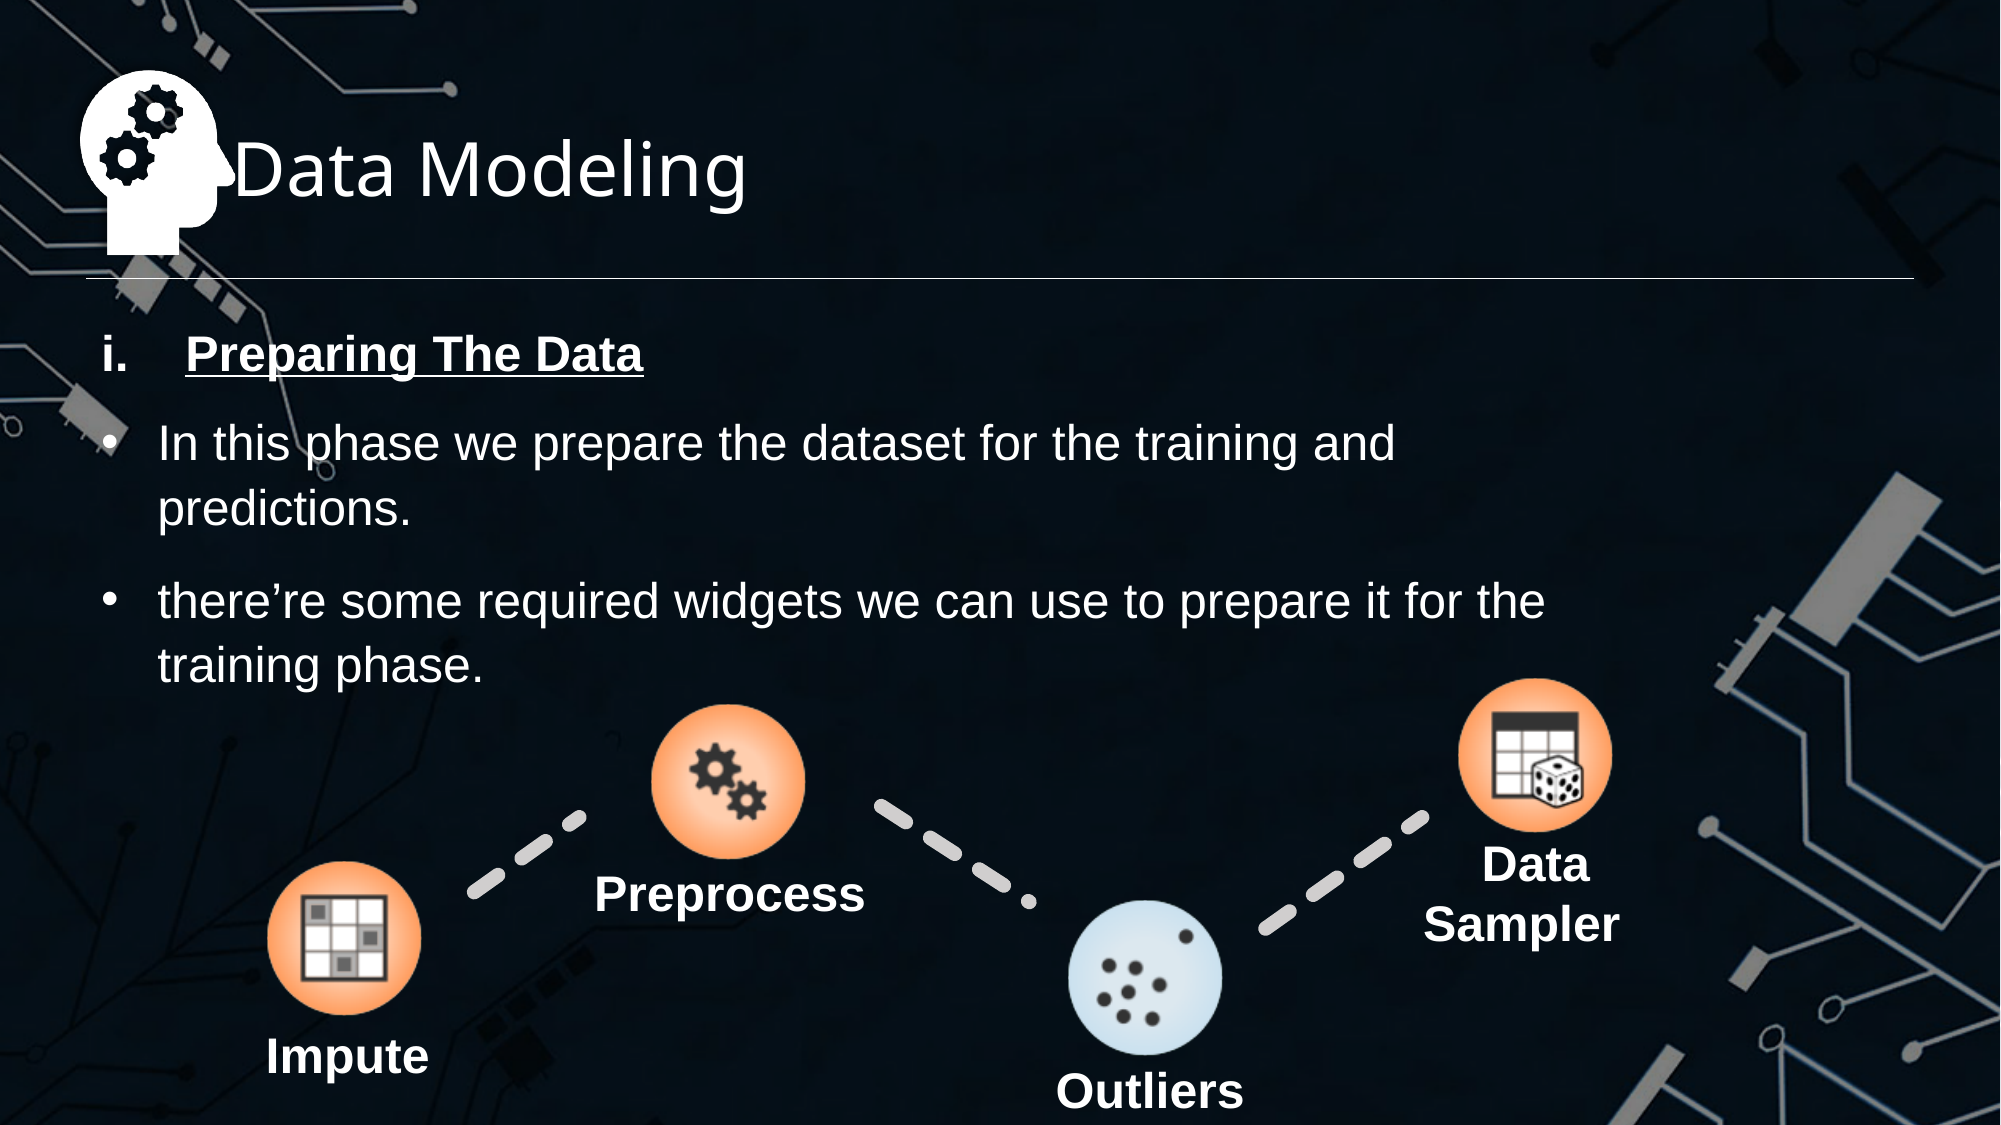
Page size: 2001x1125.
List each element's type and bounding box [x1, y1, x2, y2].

picture [0, 0, 2001, 1125]
text_box [881, 806, 1030, 902]
text_box [1265, 817, 1423, 929]
text_box [474, 817, 580, 893]
